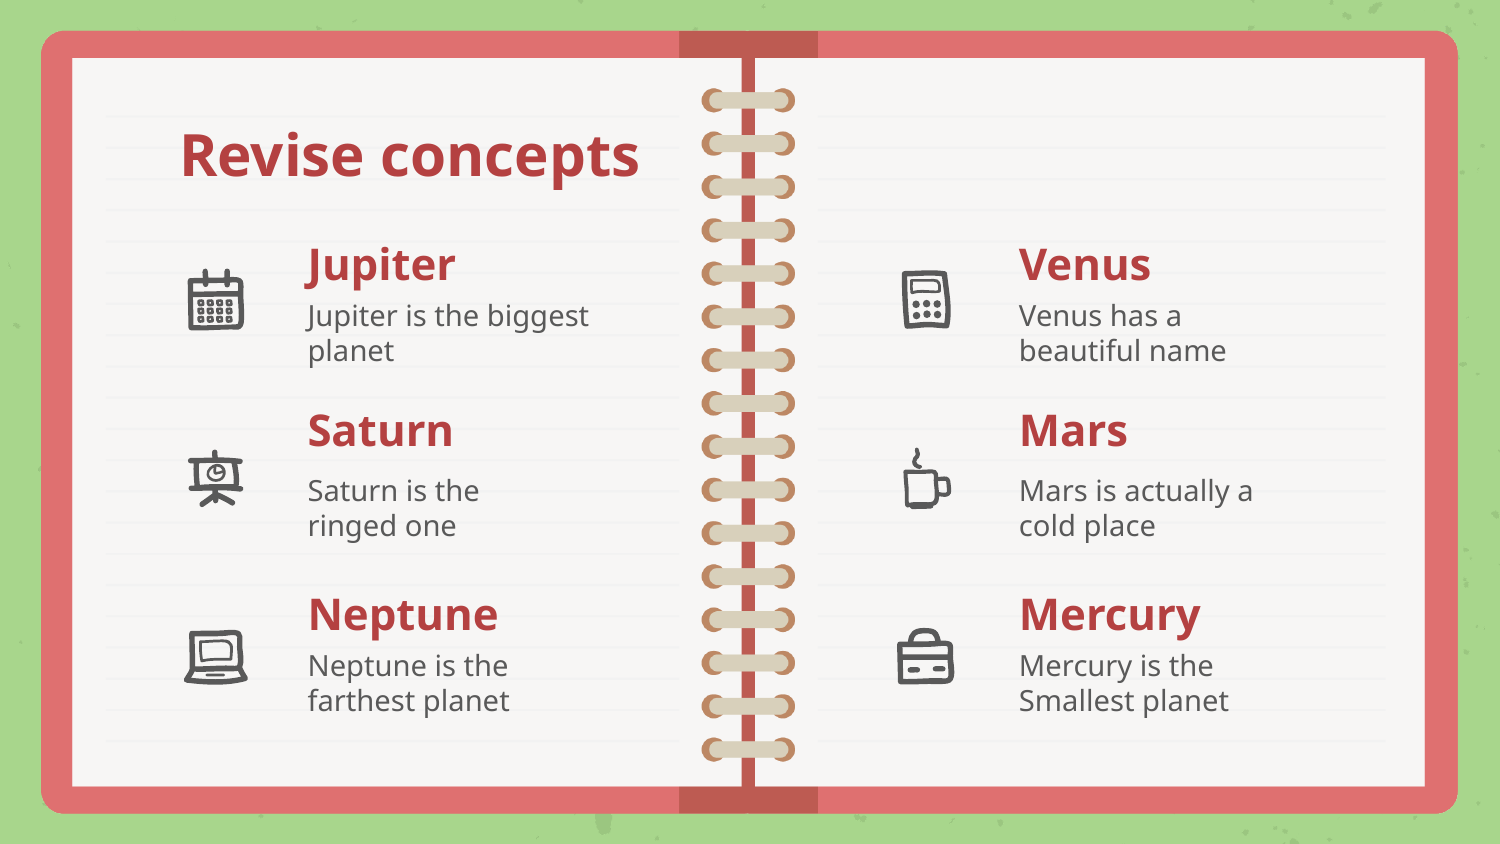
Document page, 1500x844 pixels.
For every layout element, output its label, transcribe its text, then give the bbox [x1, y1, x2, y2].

subtitle Mercury is the Smallest planet [1003, 632, 1318, 727]
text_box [896, 627, 959, 685]
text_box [901, 270, 954, 329]
title Neptune [292, 580, 606, 632]
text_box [186, 449, 245, 508]
subtitle Mars is actually a cold place [1003, 457, 1318, 552]
subtitle Venus has a beautiful name [1003, 282, 1318, 375]
title Revise concepts [164, 116, 700, 211]
title Jupiter [292, 230, 606, 282]
title Venus [1003, 230, 1318, 282]
title Mercury [1003, 580, 1318, 632]
title Saturn [292, 405, 606, 457]
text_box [902, 447, 953, 510]
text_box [187, 268, 245, 331]
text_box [182, 629, 249, 685]
subtitle Saturn is the ringed one [292, 457, 606, 552]
picture [41, 30, 1458, 814]
subtitle Neptune is the farthest planet [292, 632, 606, 727]
subtitle Jupiter is the biggest planet [292, 282, 606, 375]
title Mars [1003, 405, 1318, 457]
